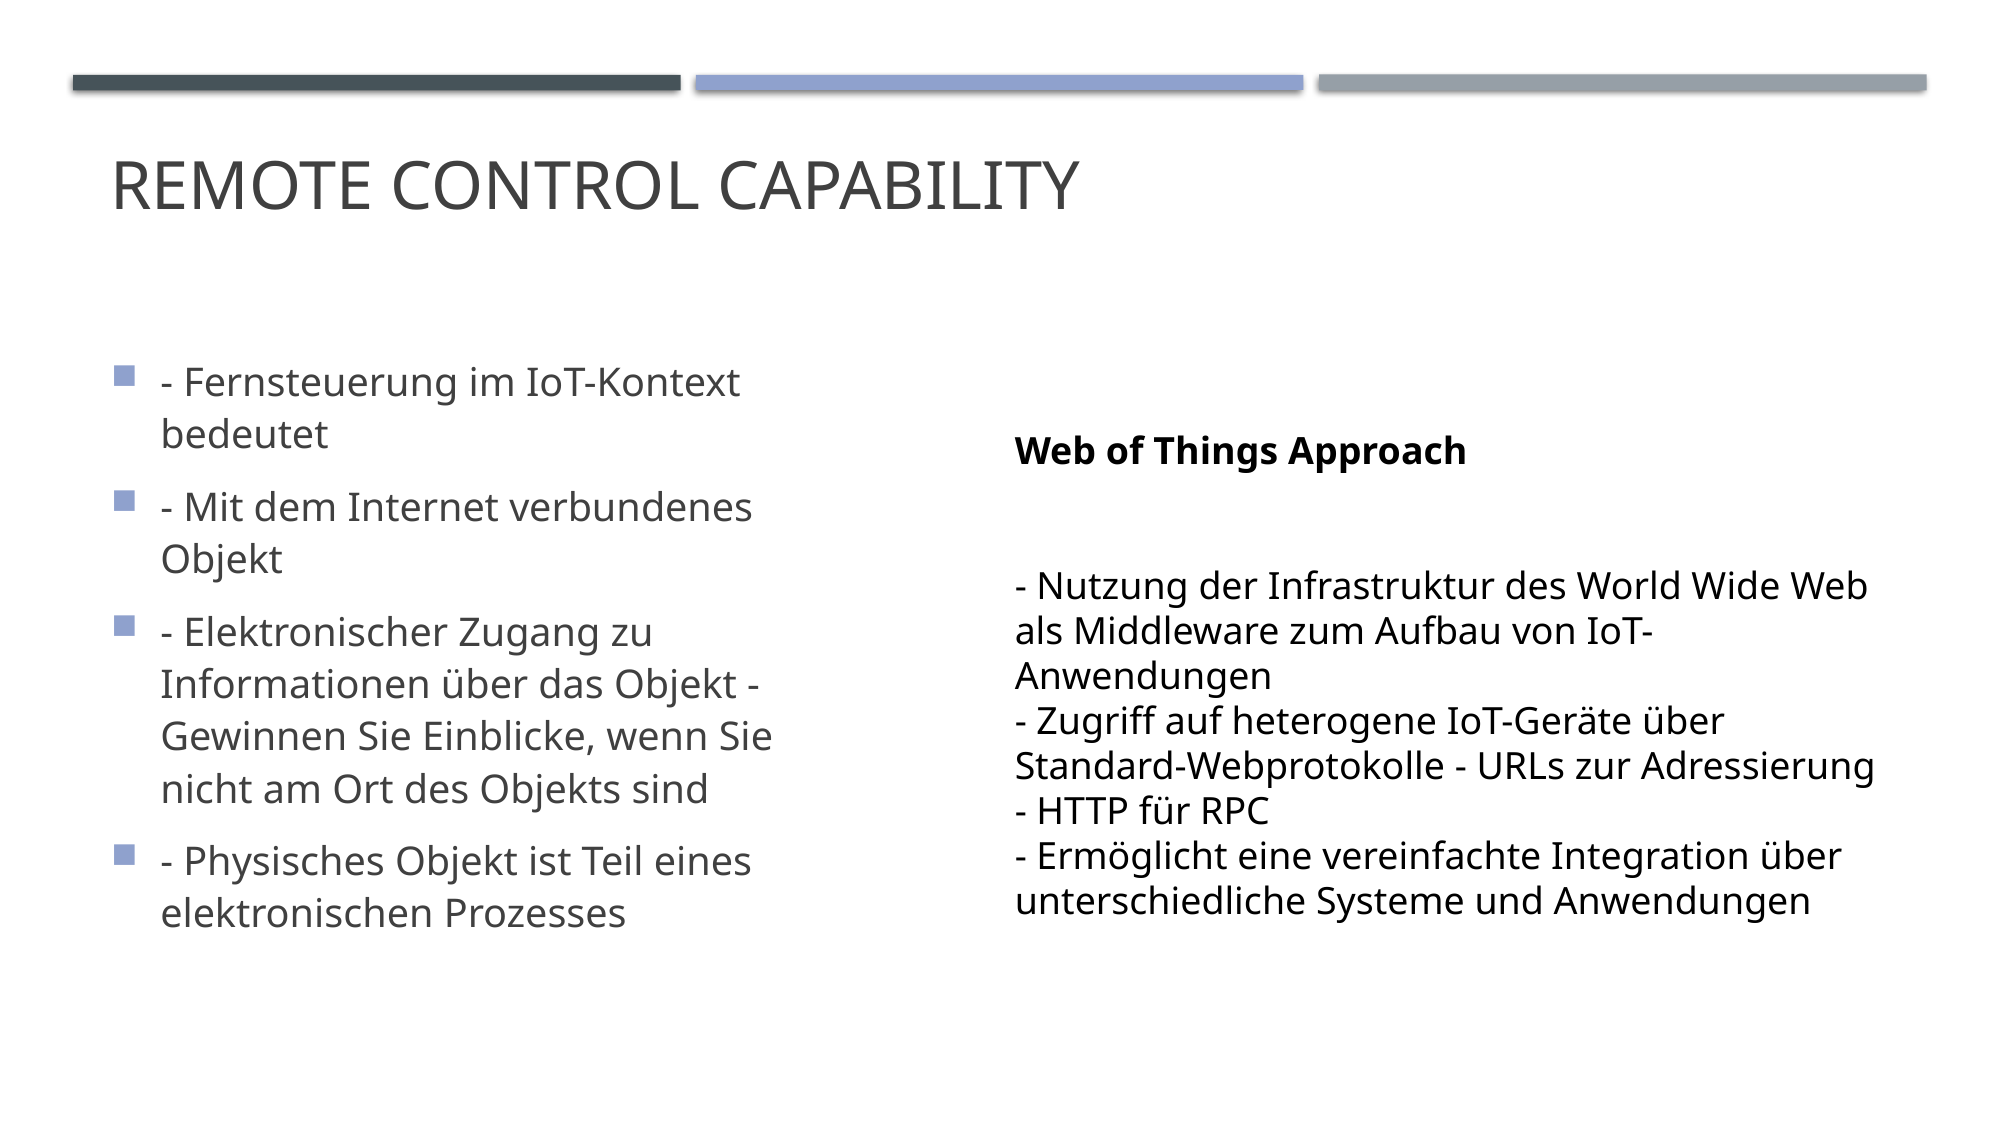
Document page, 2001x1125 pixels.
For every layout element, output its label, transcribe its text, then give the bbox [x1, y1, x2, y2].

text_box Web of Things Approach - Nutzung der Infrastruktur des World Wide Web als Middleware zum Aufbau von IoT-Anwendungen - Zugriff auf heterogene IoT-Geräte über Standard-Webprotokolle - URLs zur Adressierung - HTTP für RPC - Ermöglicht eine vereinfachte Integration über unterschiedliche Systeme und Anwendungen [999, 419, 1905, 930]
title Remote Control Capability [95, 115, 1905, 311]
list - Fernsteuerung im IoT-Kontext bedeutet - Mit dem Internet verbundenes Objekt - Elektronischer Zugang zu Informationen über das Objekt - Gewinnen Sie Einblicke, wenn Sie nicht am Ort des Objekts sind - Physisches Objekt ist Teil eines elektronischen Prozesses [95, 346, 840, 943]
